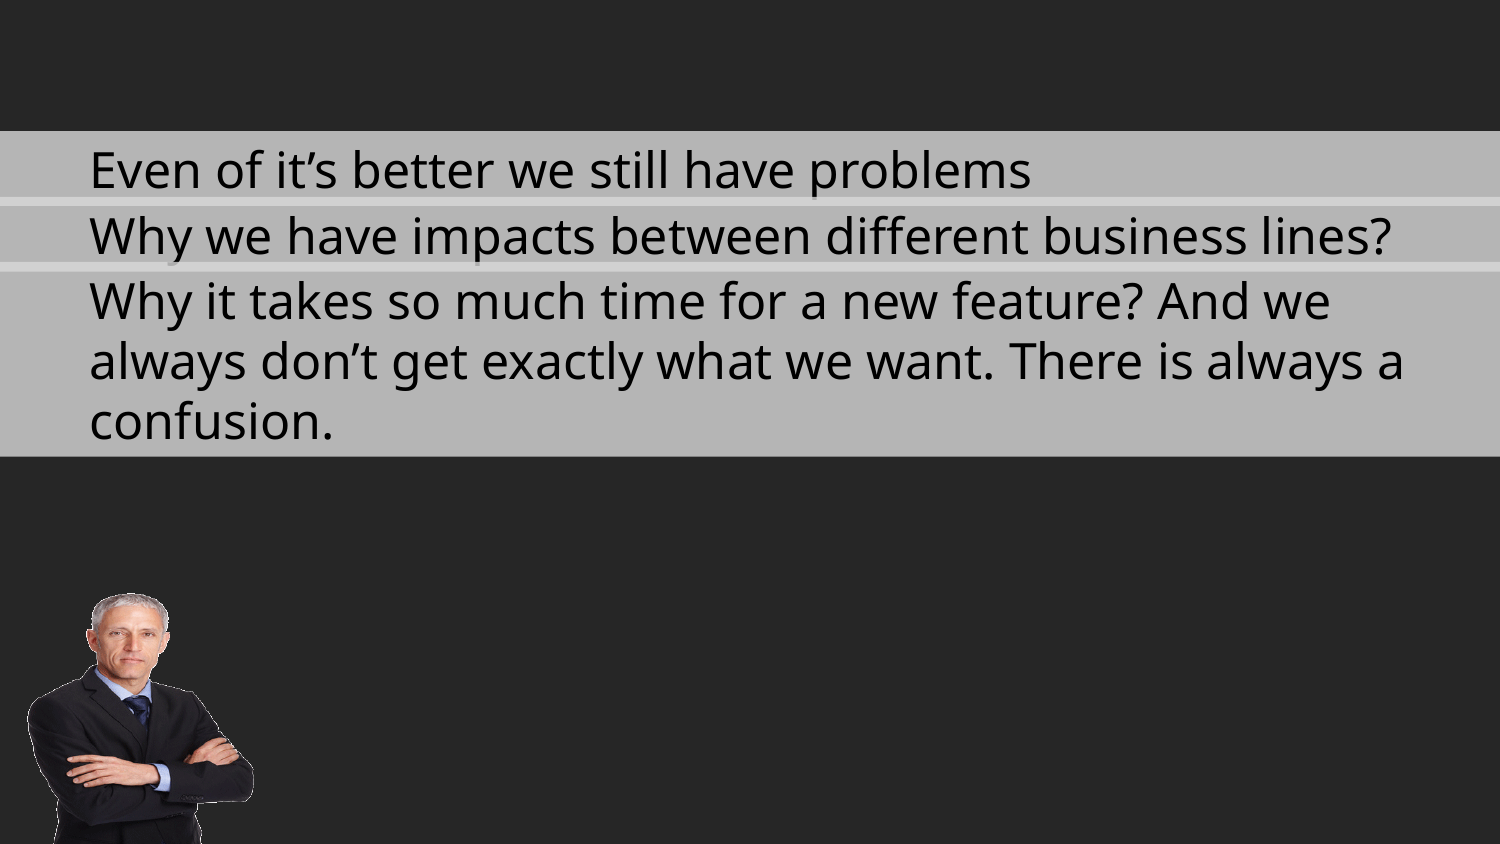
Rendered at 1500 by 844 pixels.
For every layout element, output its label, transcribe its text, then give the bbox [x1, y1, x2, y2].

picture [0, 581, 266, 844]
text_box Even of it’s better we still have problems [0, 131, 1500, 196]
text_box Why we have impacts between different business lines? [0, 196, 1500, 261]
text_box Why it takes so much time for a new feature? And we always don’t get exactly what we want. There is always a confusion. [0, 261, 1500, 457]
